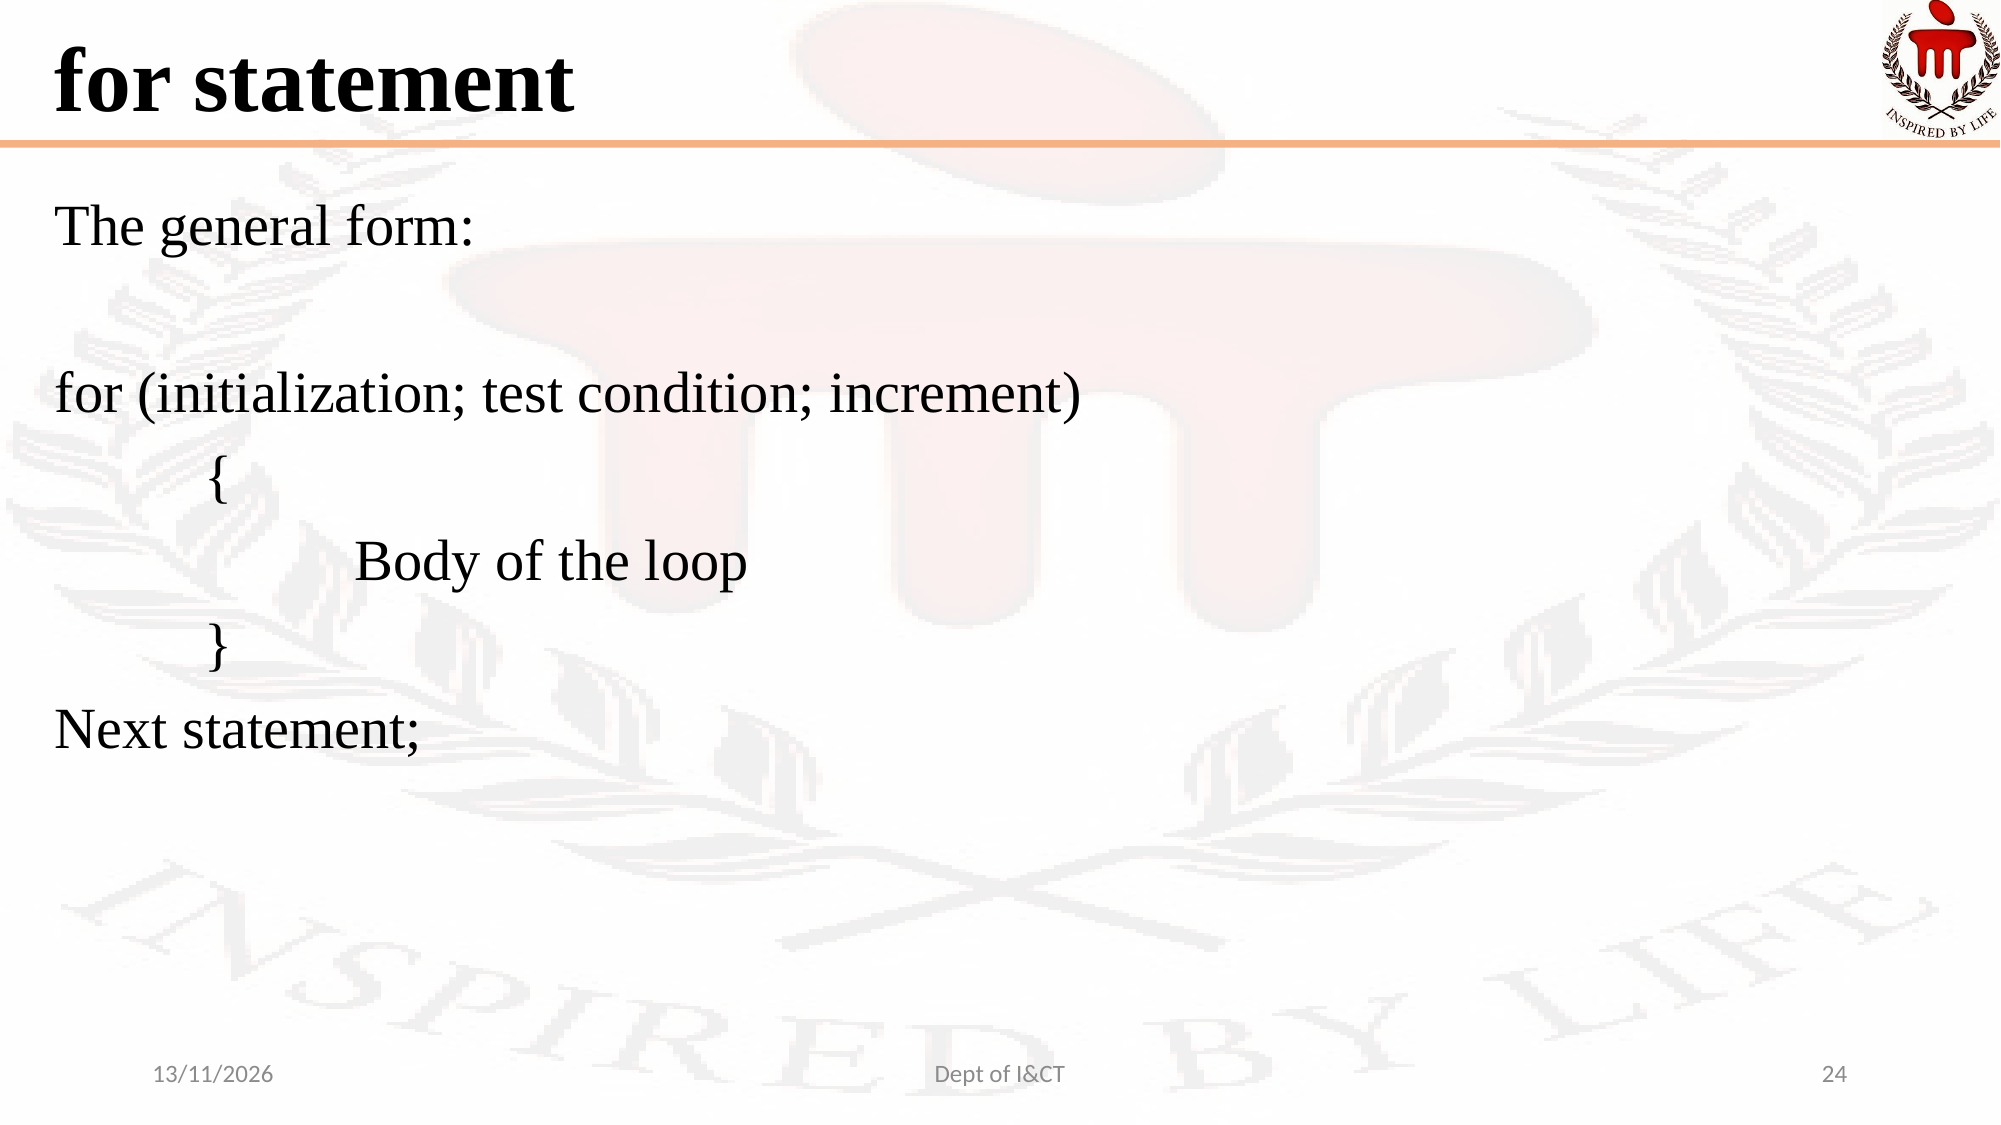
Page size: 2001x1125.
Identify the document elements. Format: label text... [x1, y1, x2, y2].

footer Dept of I&CT [662, 1042, 1338, 1103]
title for statement [39, 22, 1863, 141]
picture [1882, 0, 2000, 140]
list The general form: for (initialization; test condition; increment) { Body of the loop } Next statement; [39, 187, 1965, 1029]
slide_number 24 [1412, 1042, 1863, 1103]
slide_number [137, 1042, 588, 1103]
